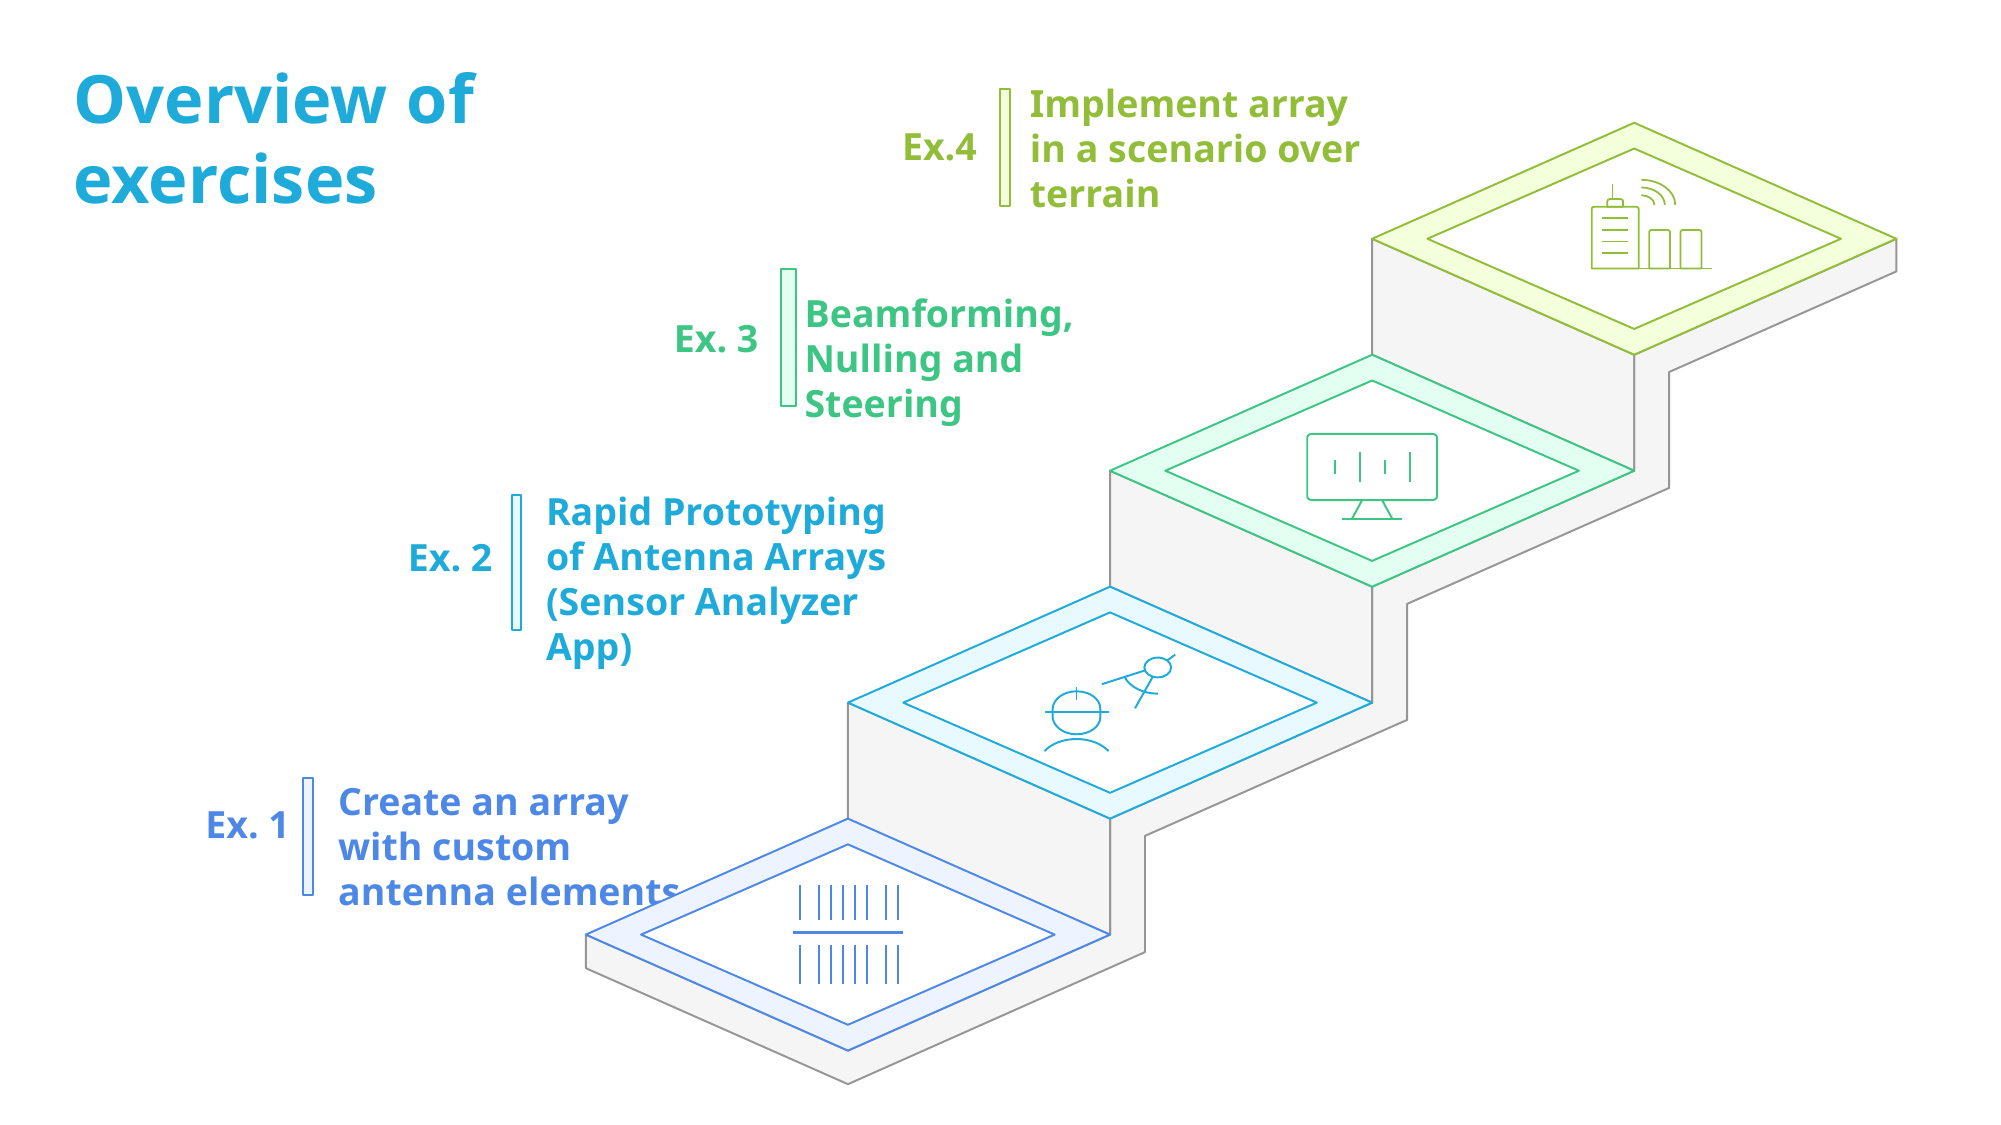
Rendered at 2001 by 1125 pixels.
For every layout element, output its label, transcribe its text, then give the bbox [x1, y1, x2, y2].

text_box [585, 122, 1897, 1085]
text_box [999, 88, 1011, 122]
text_box Rapid Prototyping of Antenna Arrays (Sensor Analyzer App) [546, 488, 585, 669]
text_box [302, 777, 314, 896]
text_box Ex. 2 [388, 533, 511, 579]
text_box Ex. 1 [204, 800, 291, 846]
text_box Implement array in a scenario over terrain [1030, 79, 1375, 122]
text_box Create an array with custom antenna elements [338, 777, 585, 913]
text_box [511, 494, 522, 631]
text_box Overview of exercises [59, 49, 781, 213]
